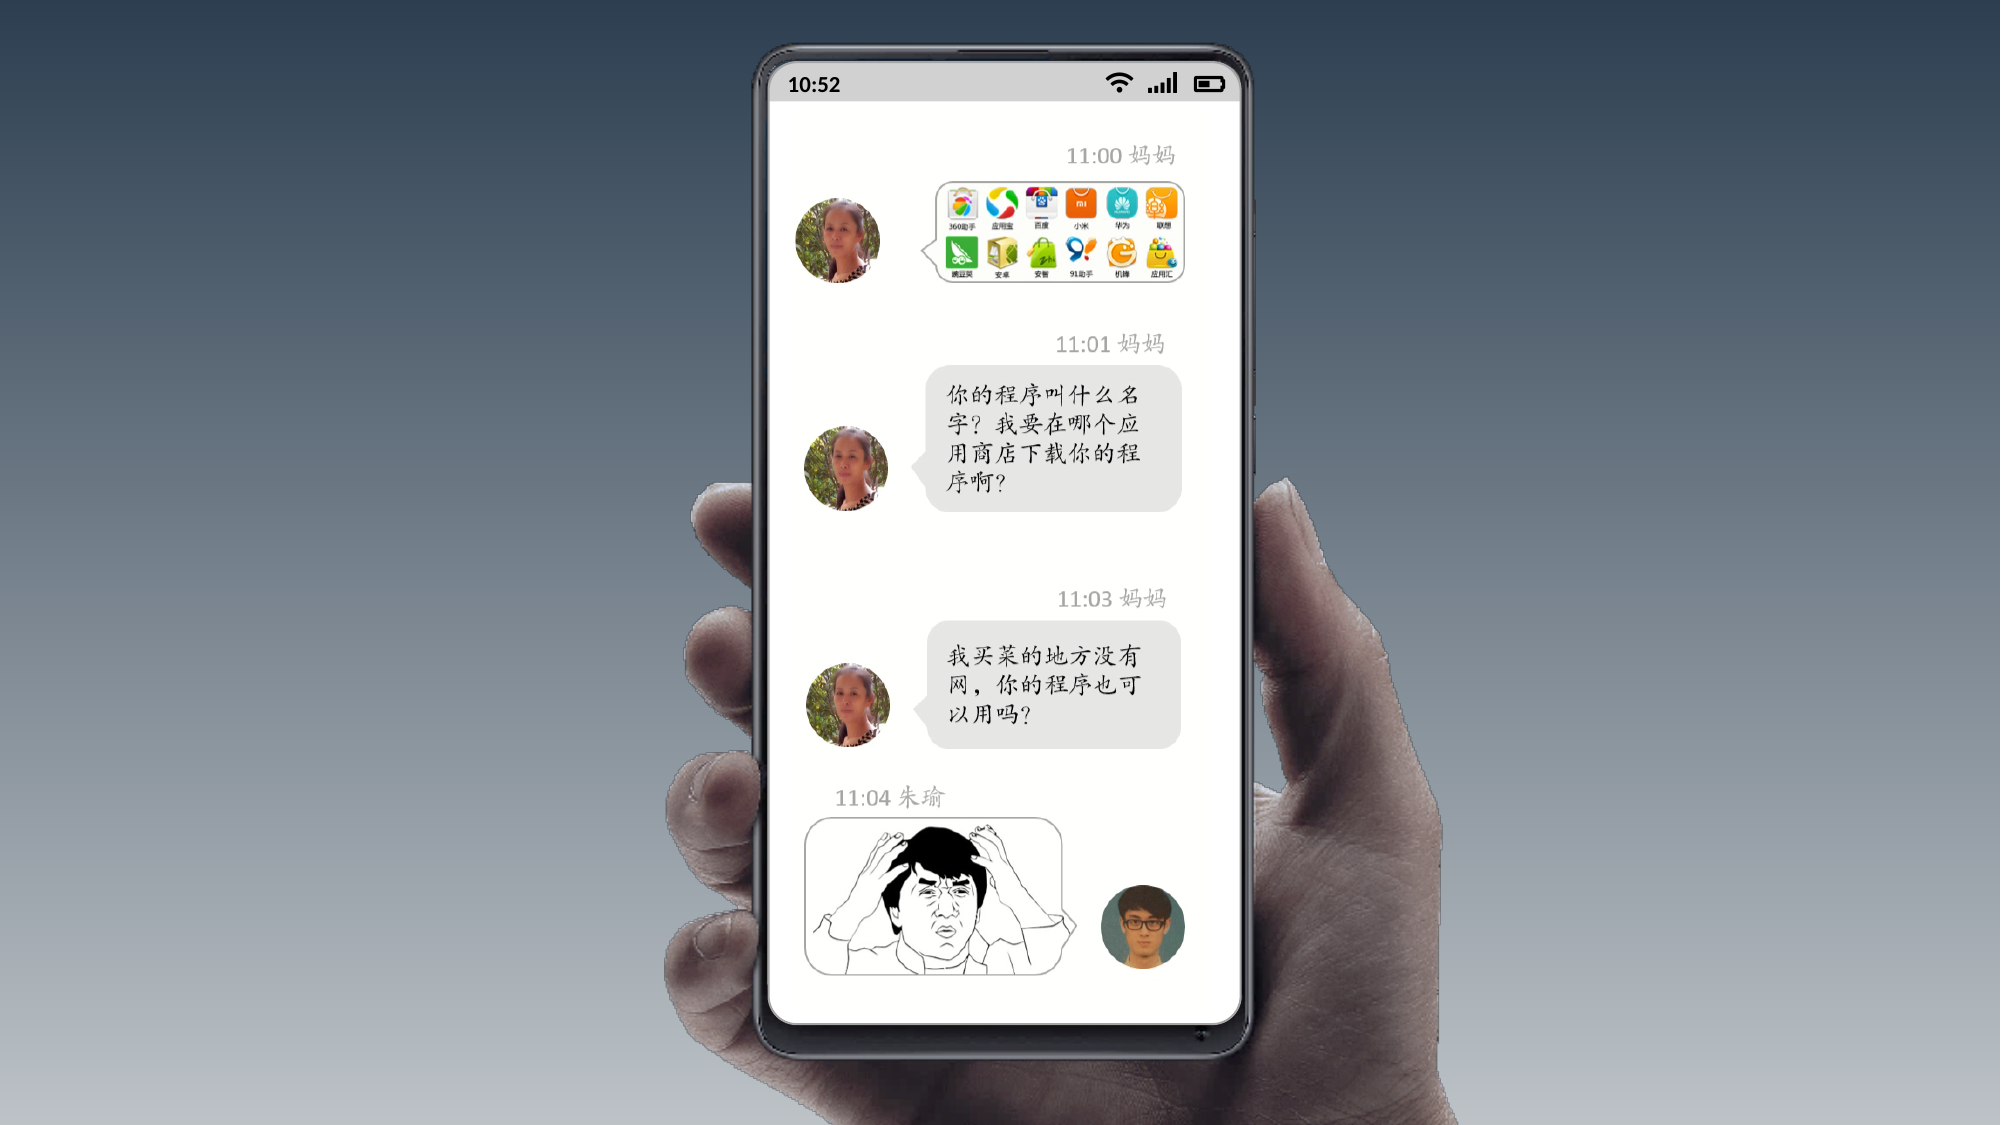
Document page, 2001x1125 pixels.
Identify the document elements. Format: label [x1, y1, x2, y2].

picture [663, 40, 1535, 1125]
text_box [788, 107, 1212, 1018]
